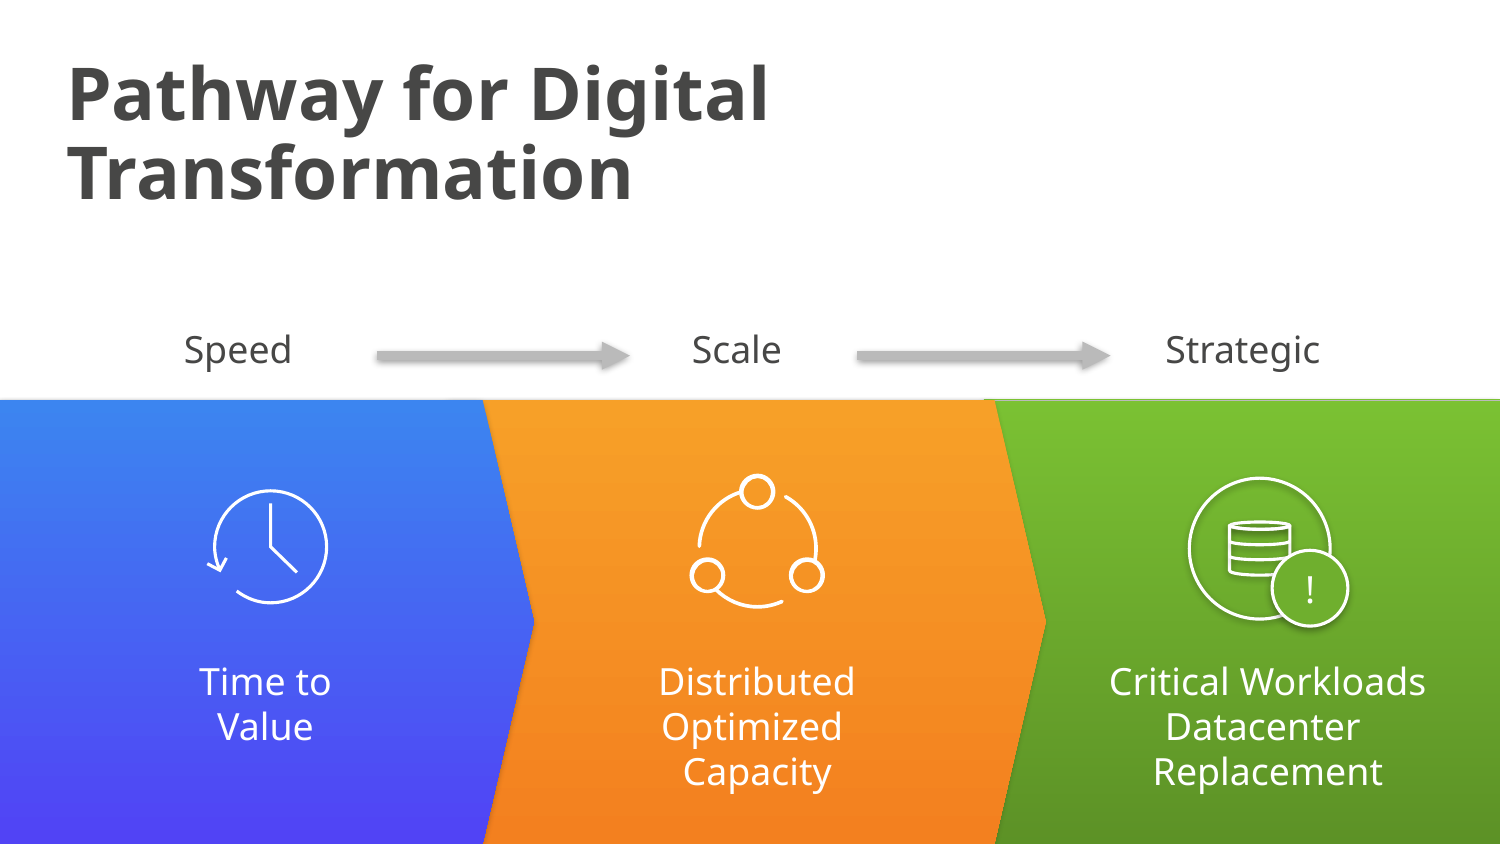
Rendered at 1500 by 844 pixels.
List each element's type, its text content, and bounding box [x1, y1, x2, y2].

text_box Distributed Optimized Capacity [573, 650, 942, 819]
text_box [1189, 477, 1349, 627]
text_box Critical Workloads Datacenter Replacement [1048, 650, 1488, 819]
text_box Time to Value [138, 650, 393, 789]
text_box [996, 399, 1500, 844]
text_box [689, 473, 826, 608]
text_box Speed [6, 323, 470, 398]
text_box Pathway for Digital Transformation [51, 50, 1462, 295]
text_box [207, 490, 327, 604]
text_box Scale [489, 323, 984, 398]
text_box Strategic [986, 323, 1500, 398]
text_box [0, 399, 535, 844]
text_box [484, 399, 1047, 844]
